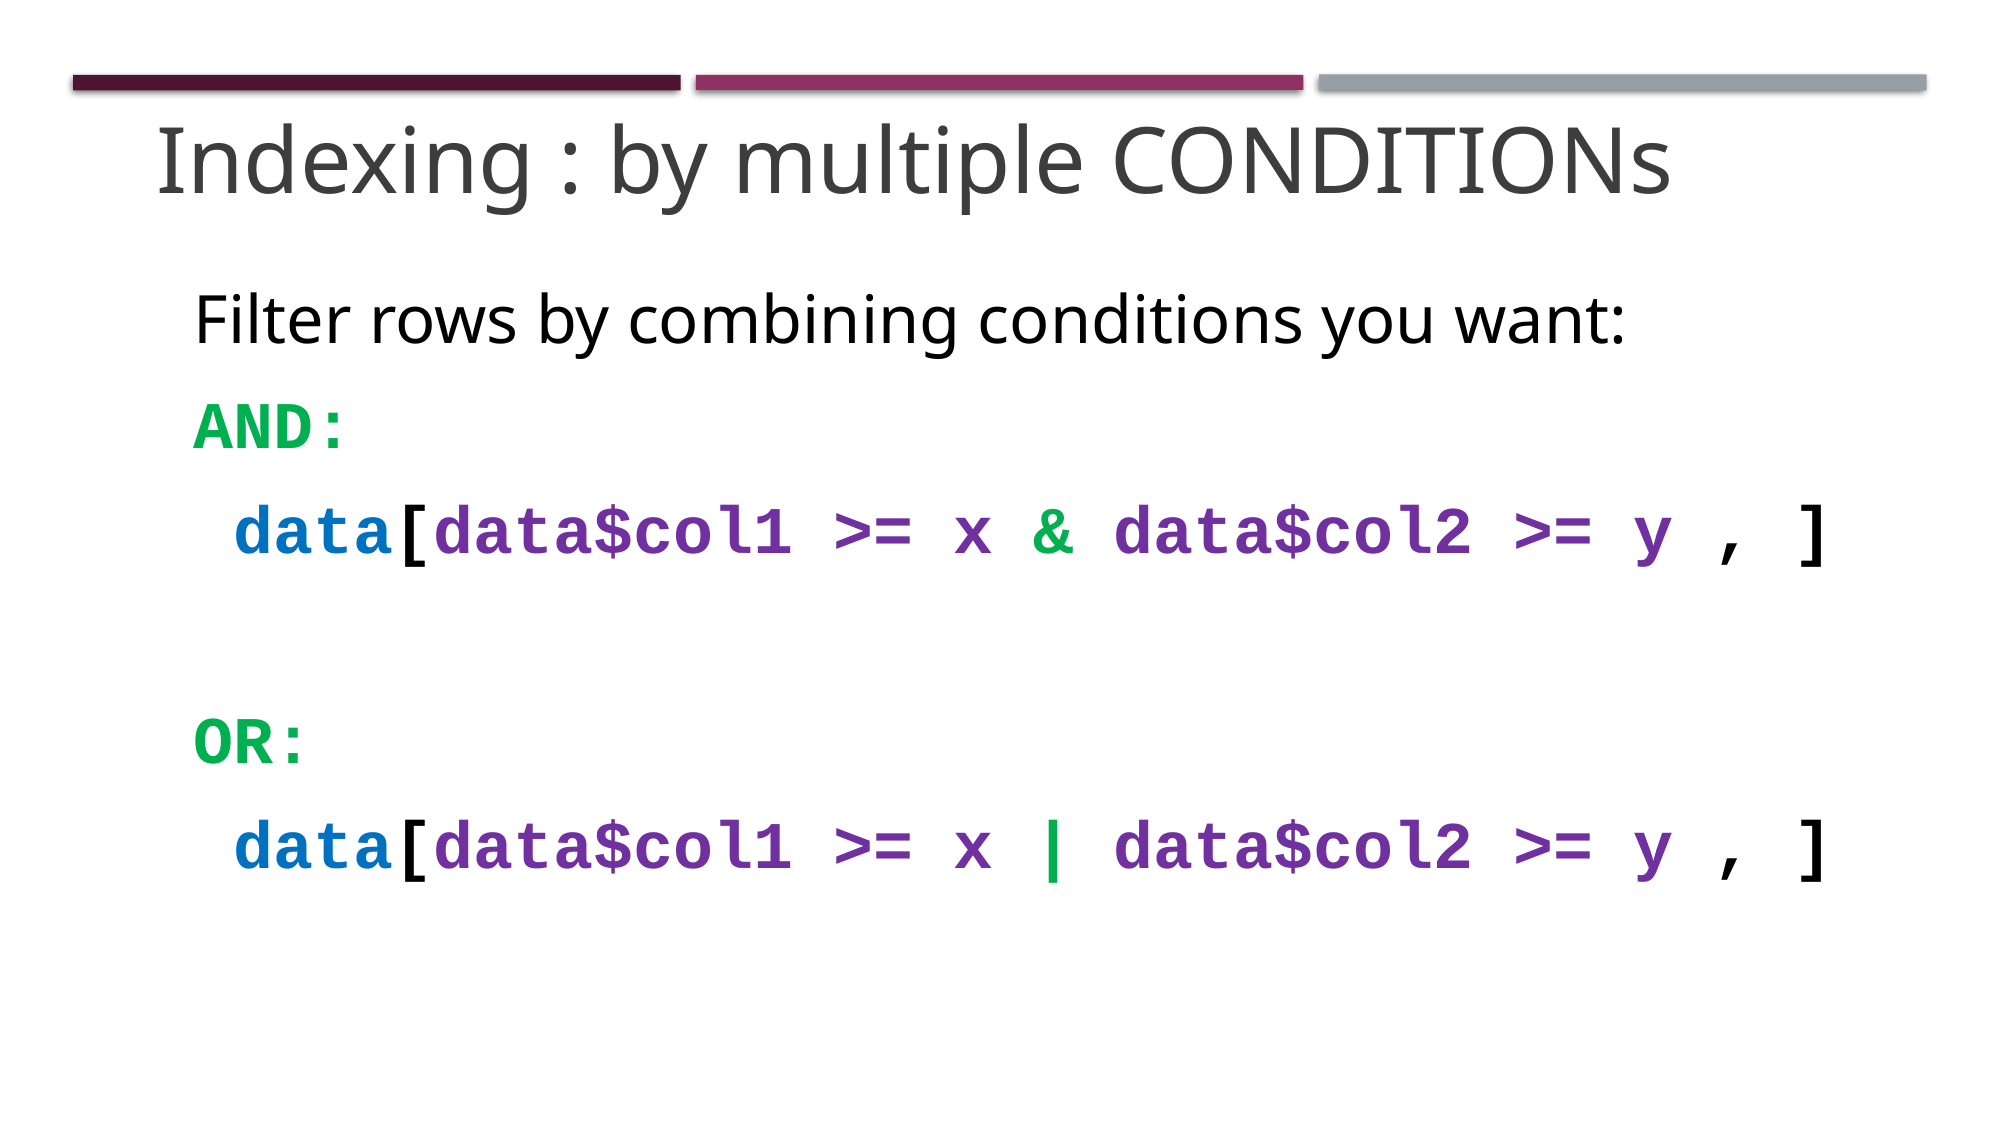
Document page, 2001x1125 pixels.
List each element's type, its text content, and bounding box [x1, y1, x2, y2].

text_box Indexing : by multiple CONDITIONs [136, 95, 1848, 301]
text_box Filter rows by combining conditions you want: AND: data[data$col1 >= x & data$col2 >= y , ] OR: data[data$col1 >= x | data$col2 >= y , ] [173, 257, 2000, 1030]
